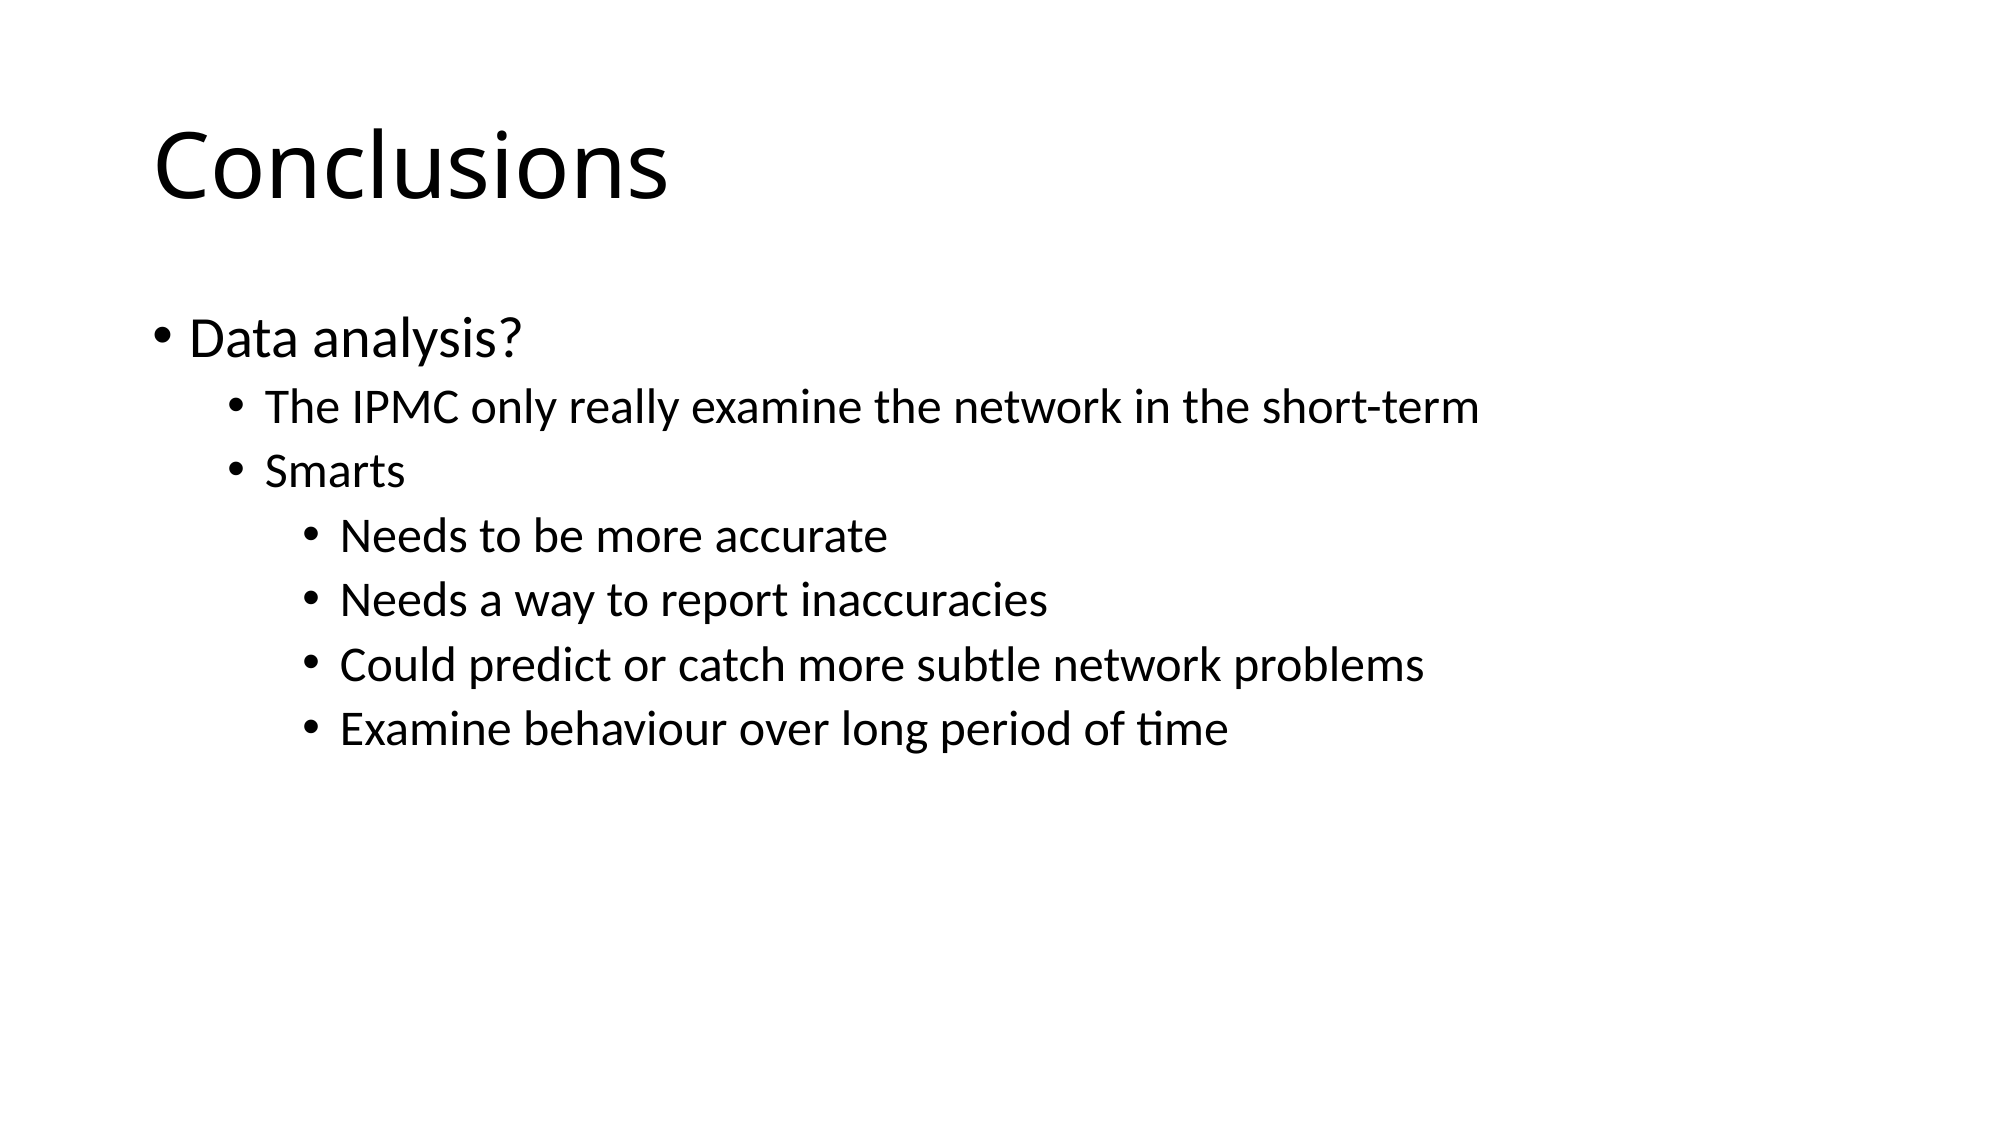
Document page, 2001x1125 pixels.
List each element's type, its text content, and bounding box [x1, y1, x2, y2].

list Data analysis? The IPMC only really examine the network in the short-term Smarts Needs to be more accurate Needs a way to report inaccuracies Could predict or catch more subtle network problems Examine behaviour over long period of time [137, 299, 1863, 1096]
title Conclusions [137, 59, 1863, 278]
